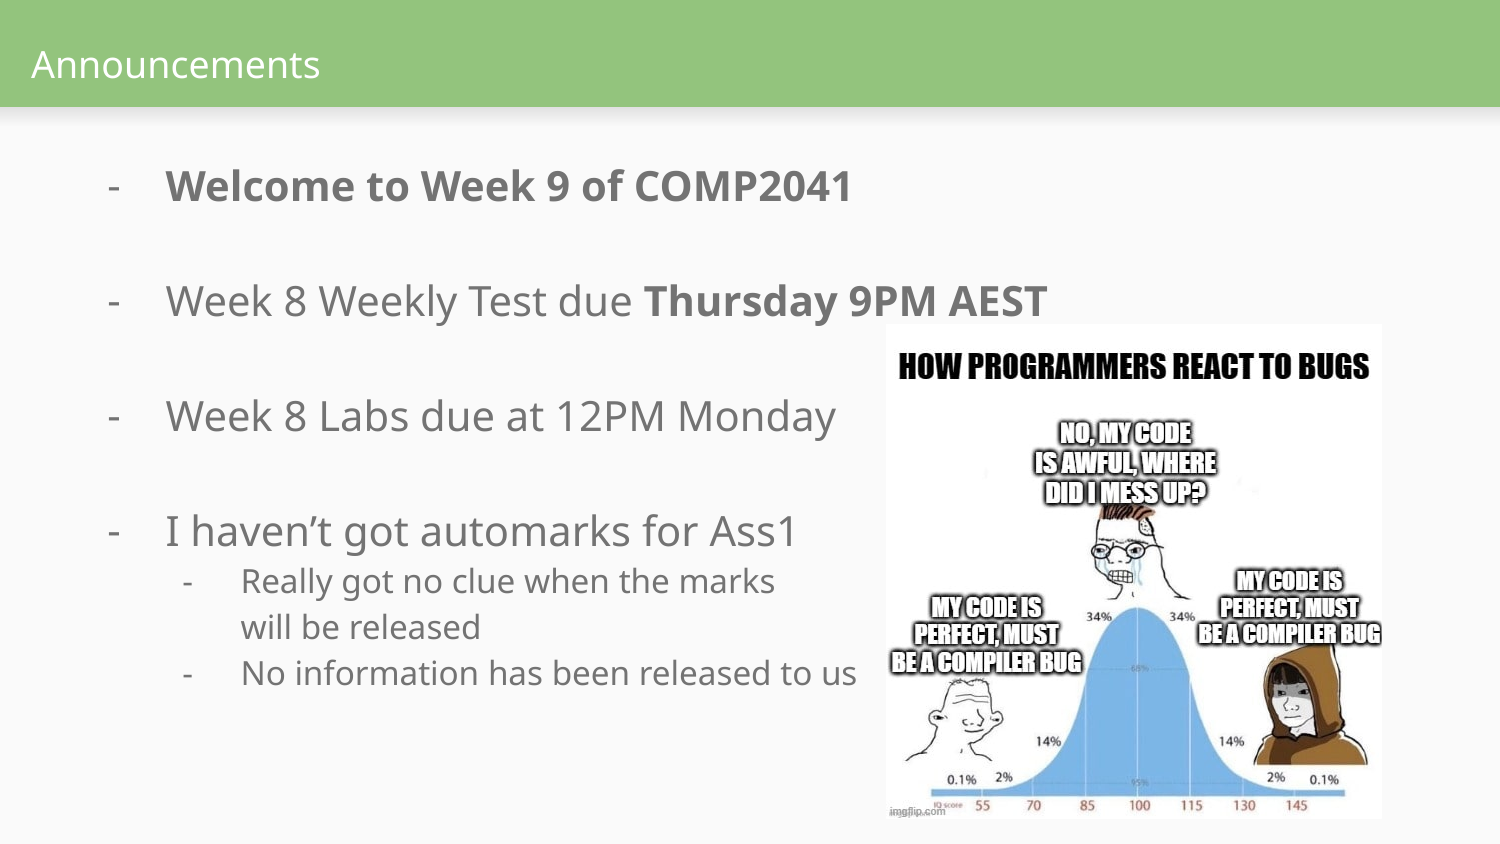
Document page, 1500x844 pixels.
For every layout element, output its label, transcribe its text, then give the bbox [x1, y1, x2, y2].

picture [886, 323, 1382, 820]
list Welcome to Week 9 of COMP2041 Week 8 Weekly Test due Thursday 9PM AEST Week 8 Labs due at 12PM Monday I haven’t got automarks for Ass1 Really got no clue when the marks will be released No information has been released to us [75, 137, 1425, 801]
title Announcements [16, 2, 1464, 102]
